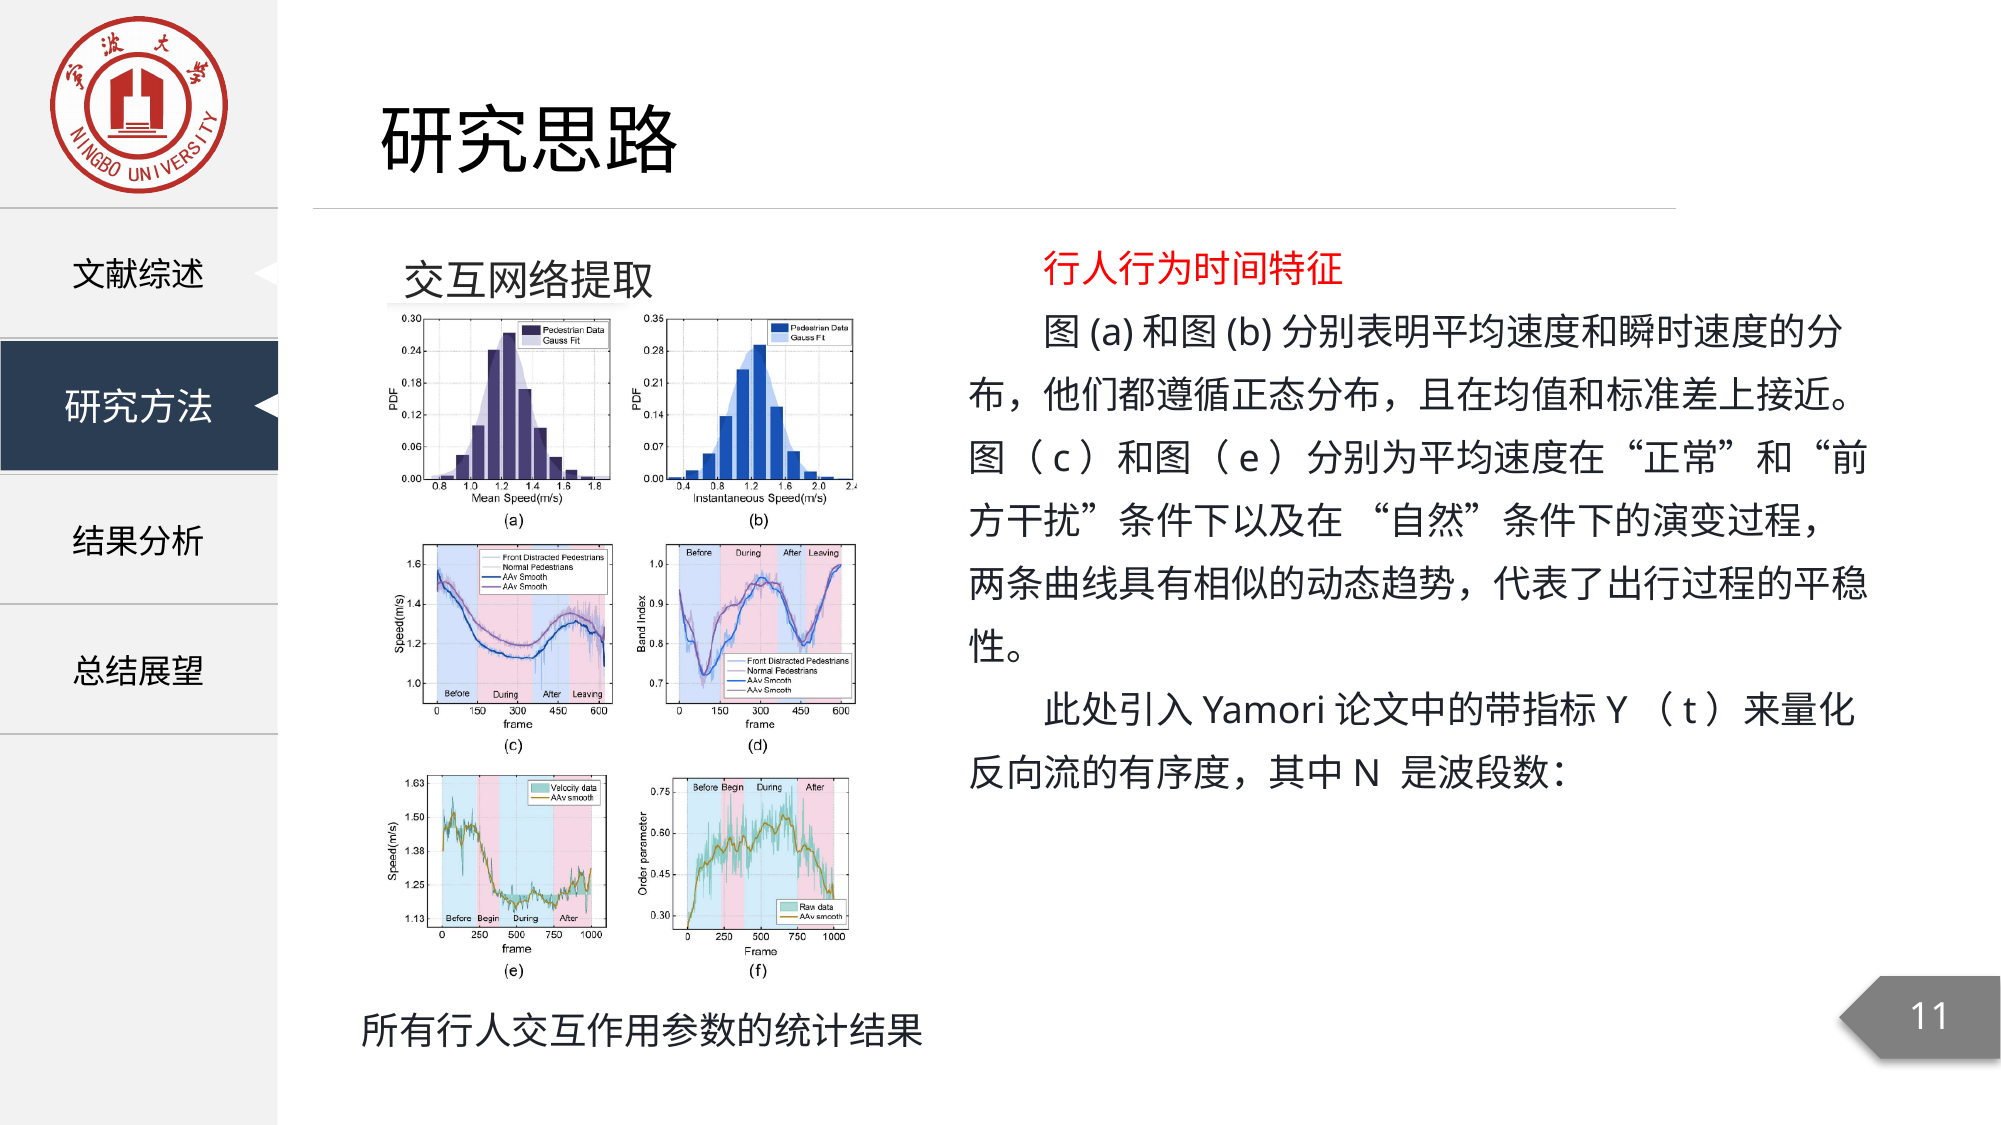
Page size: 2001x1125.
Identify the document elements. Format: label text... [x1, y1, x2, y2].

text_box 所有行人交互作用参数的统计结果 [347, 999, 954, 1060]
text_box 研究思路 [364, 85, 695, 190]
picture [50, 16, 228, 194]
picture [387, 303, 857, 986]
text_box 交互网络提取 [389, 221, 670, 303]
